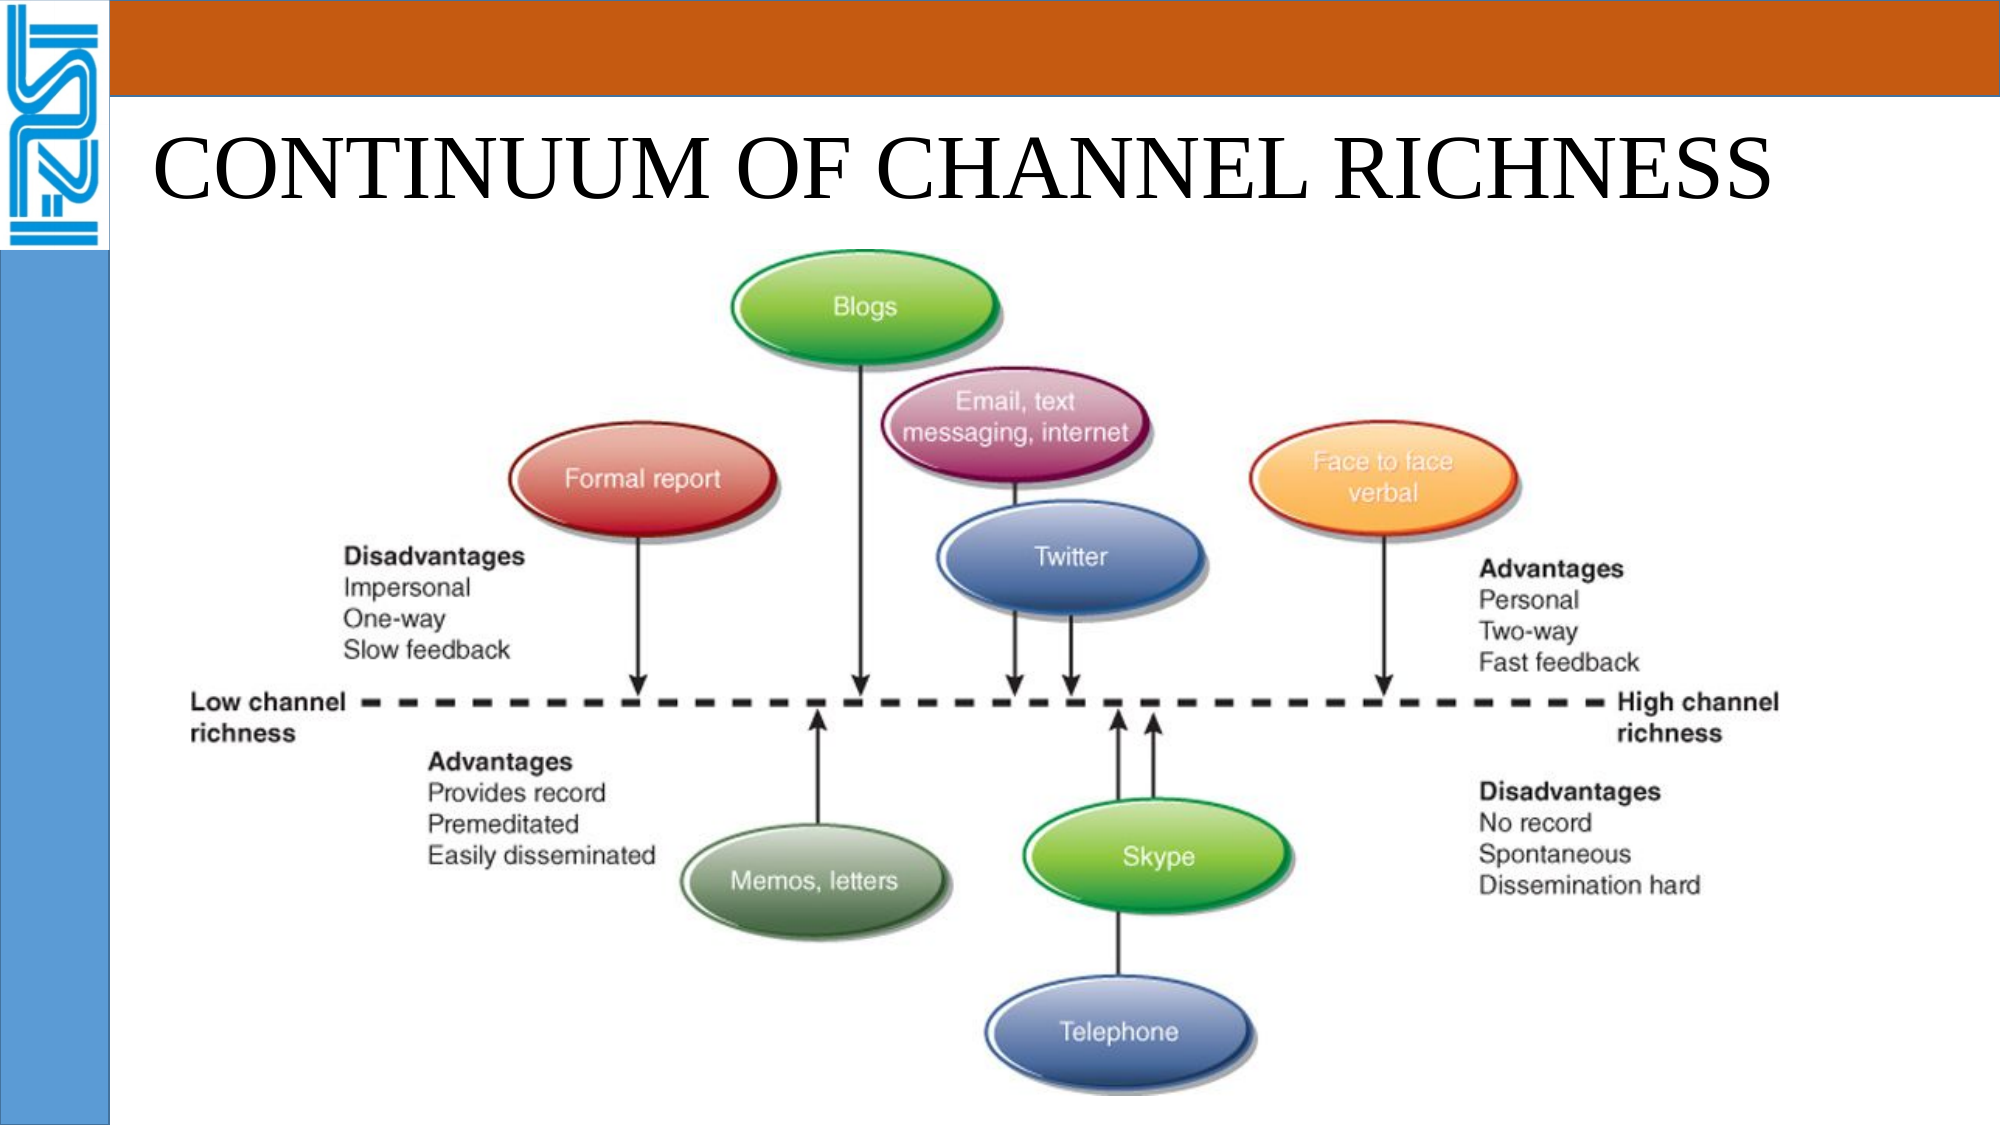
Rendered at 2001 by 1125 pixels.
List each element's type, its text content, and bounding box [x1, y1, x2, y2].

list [190, 249, 1780, 1096]
title CONTINUUM OF CHANNEL RICHNESS [137, 97, 1863, 278]
text_box [110, 0, 2000, 97]
text_box [0, 250, 110, 1125]
picture [0, 1, 180, 250]
